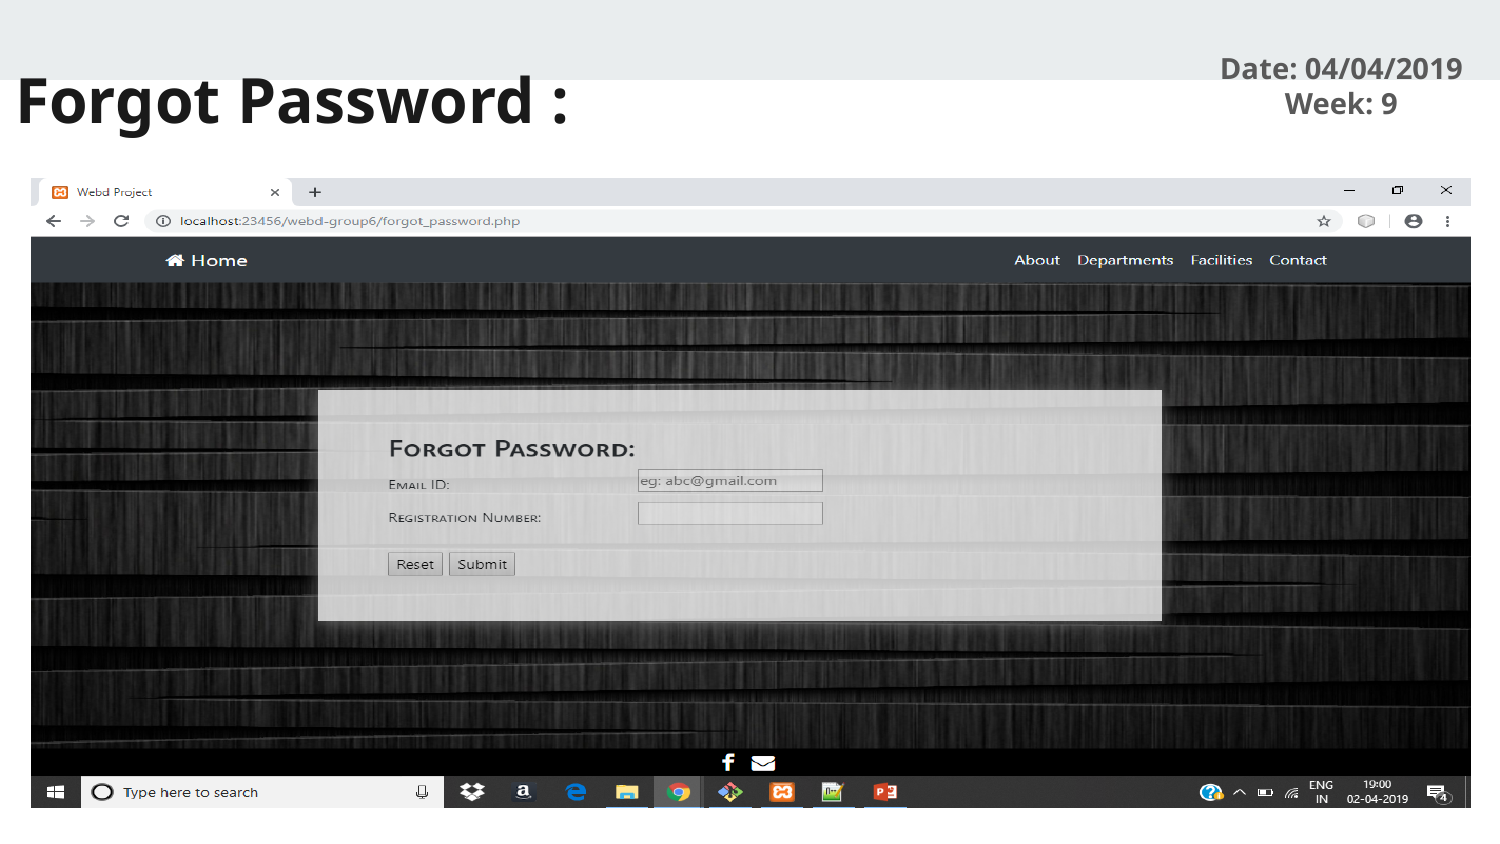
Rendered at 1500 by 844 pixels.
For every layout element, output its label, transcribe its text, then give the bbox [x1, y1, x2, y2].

text_box Date: 04/04/2019 Week: 9 [1151, 35, 1500, 134]
title Forgot Password : [0, 46, 1151, 134]
picture [30, 178, 1472, 809]
